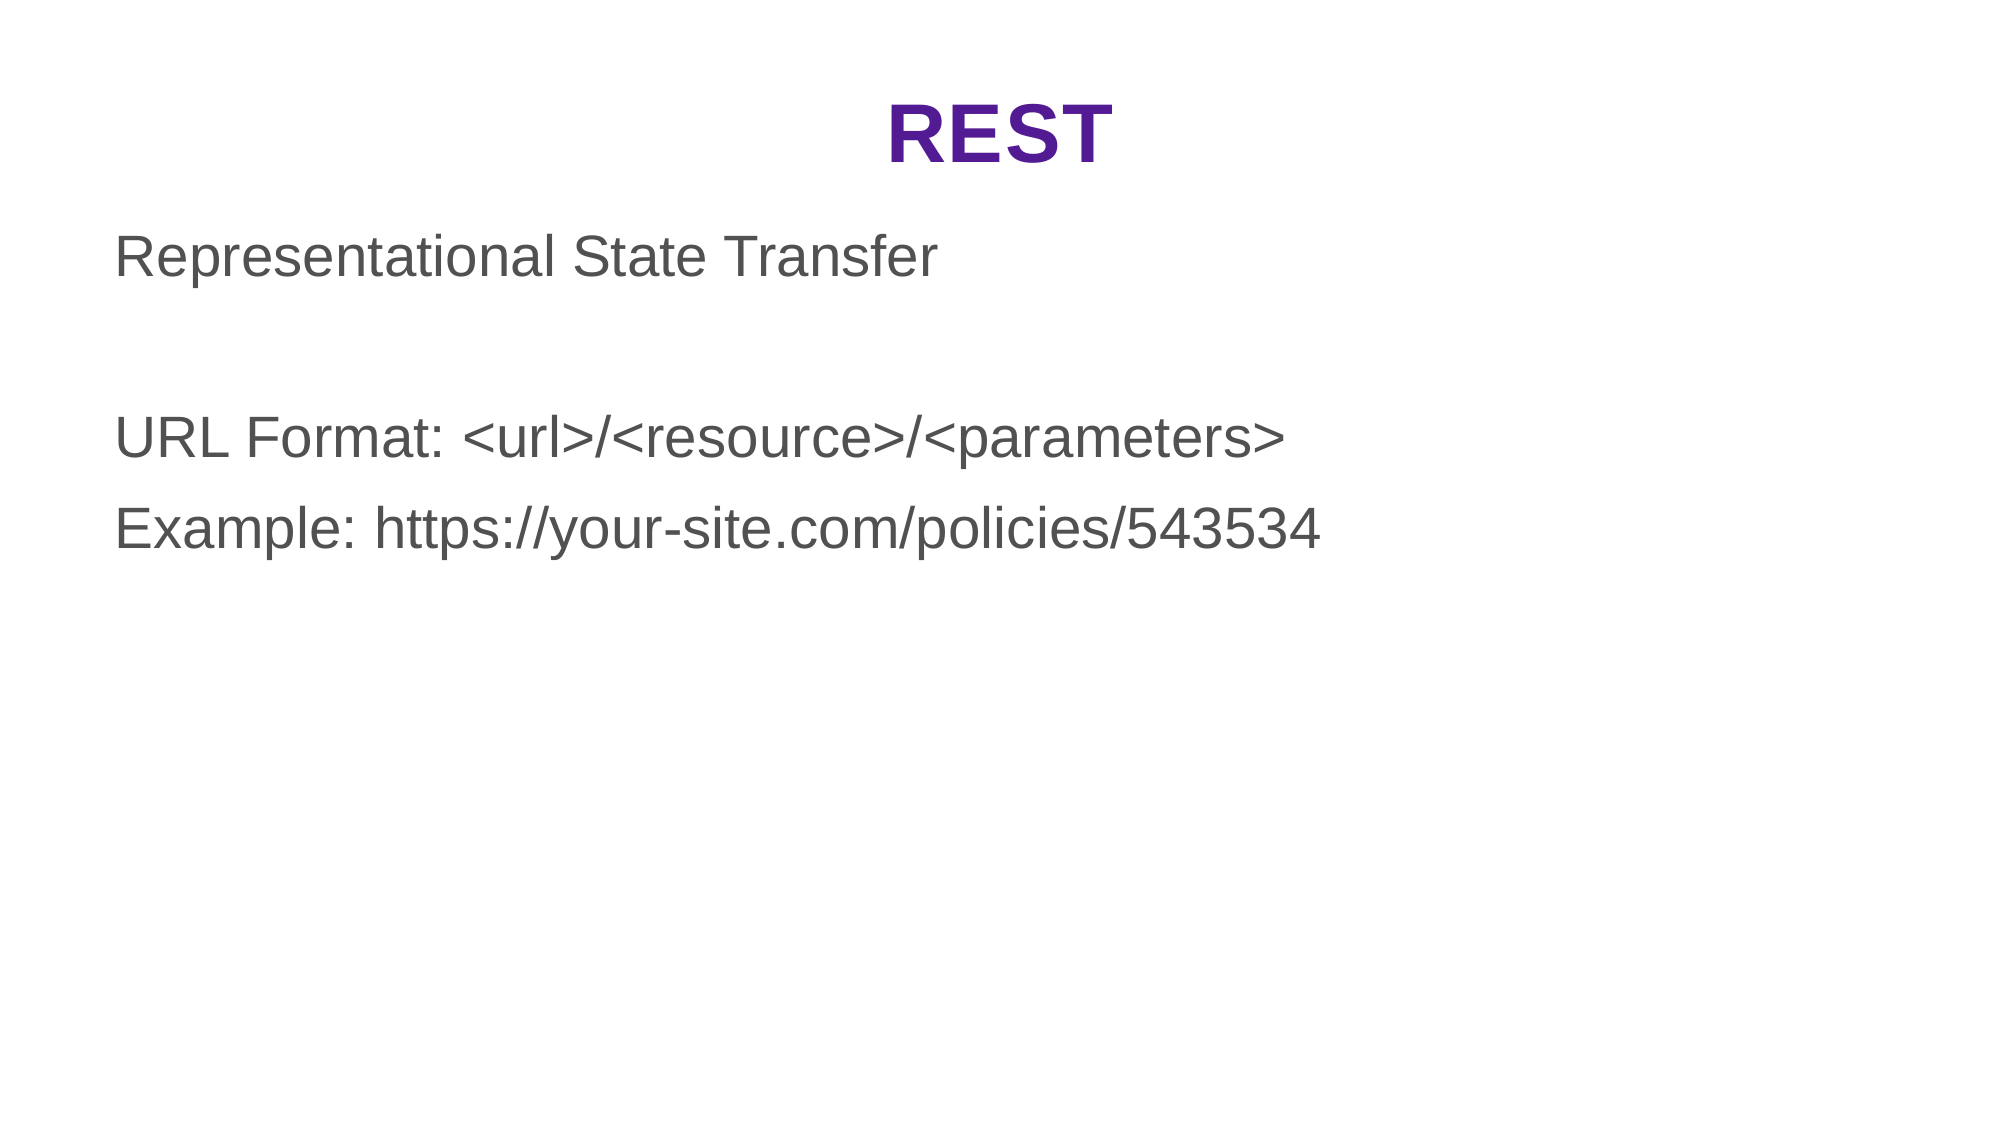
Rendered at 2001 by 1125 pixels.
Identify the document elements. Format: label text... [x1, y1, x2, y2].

list Representational State Transfer URL Format: <url>/<resource>/<parameters> Example: https://your-site.com/policies/543534 [99, 210, 1900, 984]
title REST [99, 59, 1900, 210]
